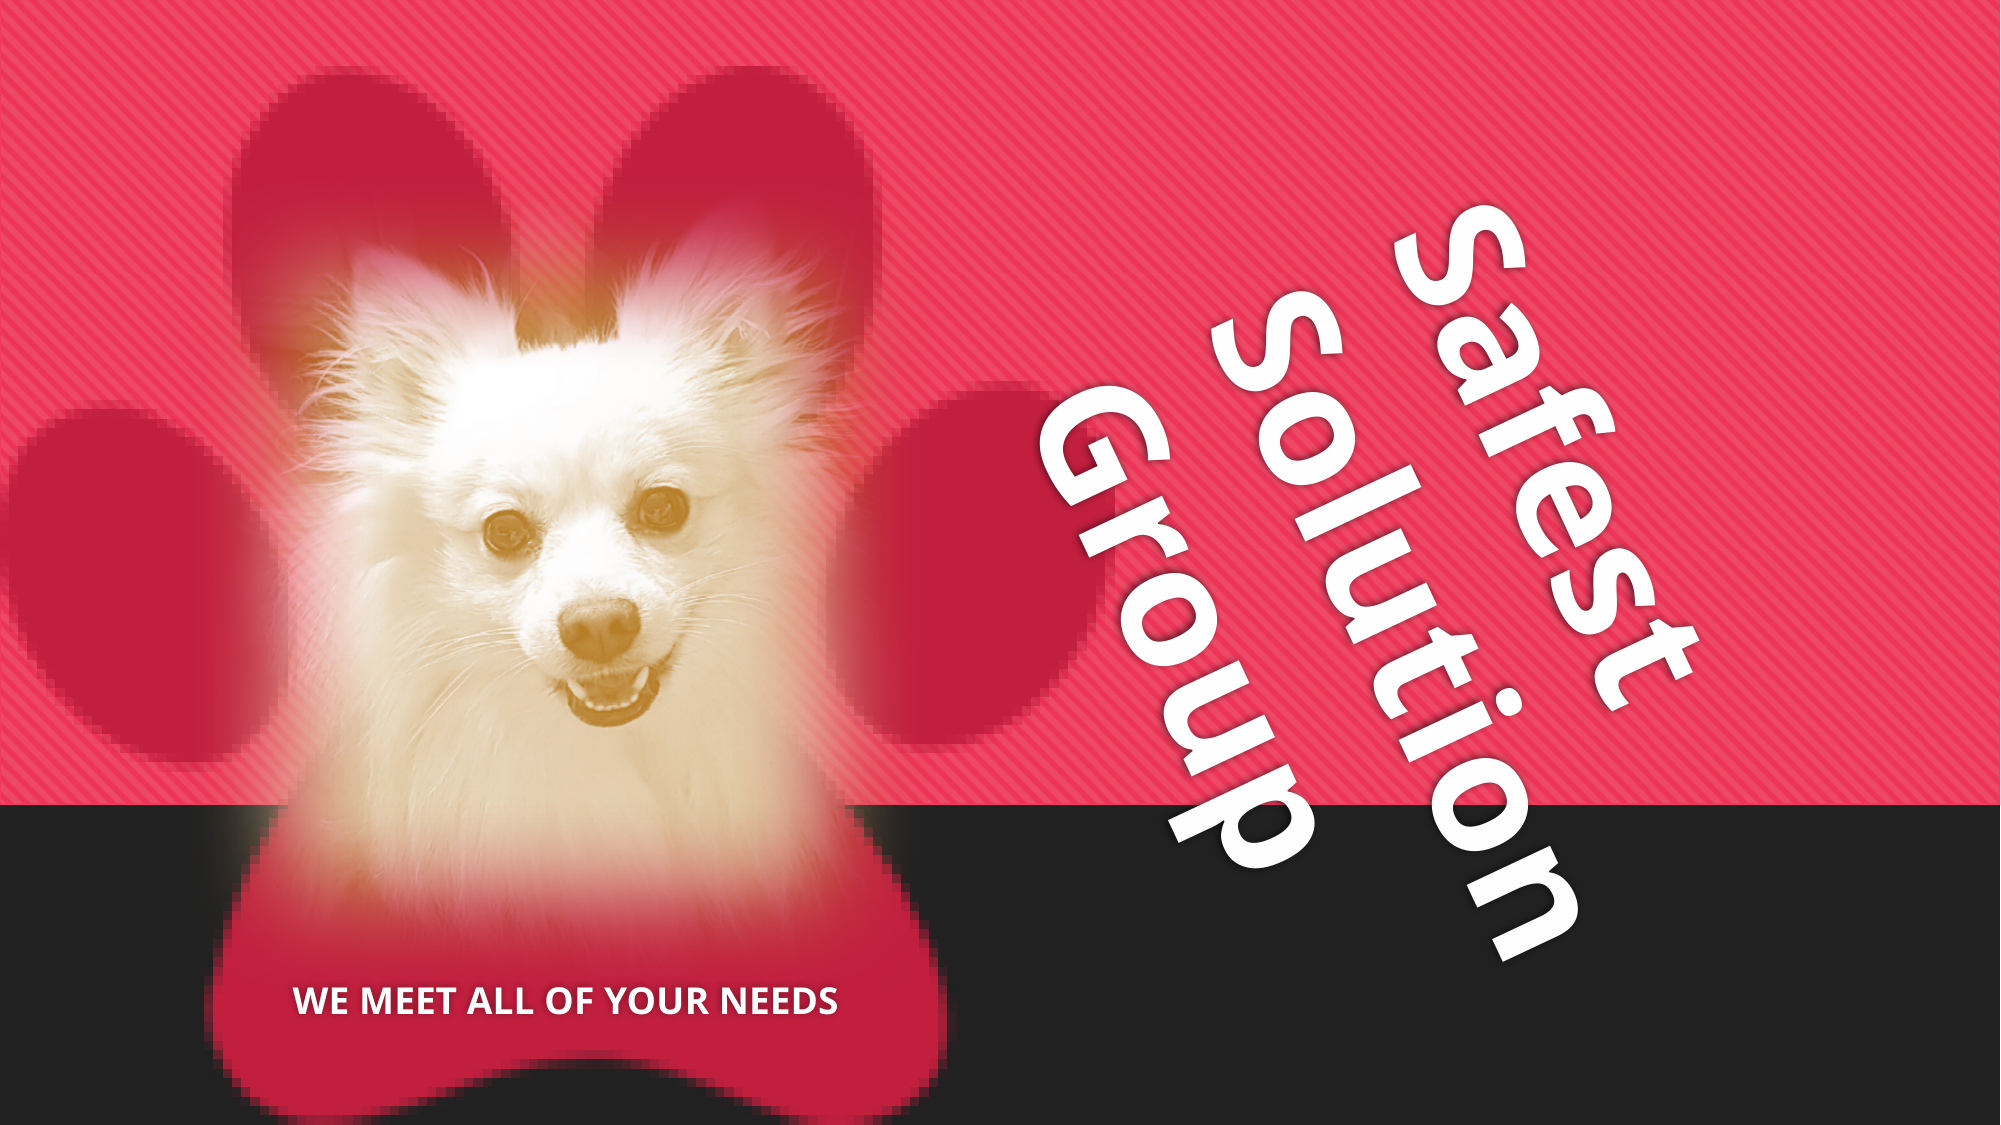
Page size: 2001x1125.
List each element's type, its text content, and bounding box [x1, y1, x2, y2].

title Safest Solution Group [1115, 288, 1633, 1125]
picture [0, 65, 1115, 1125]
